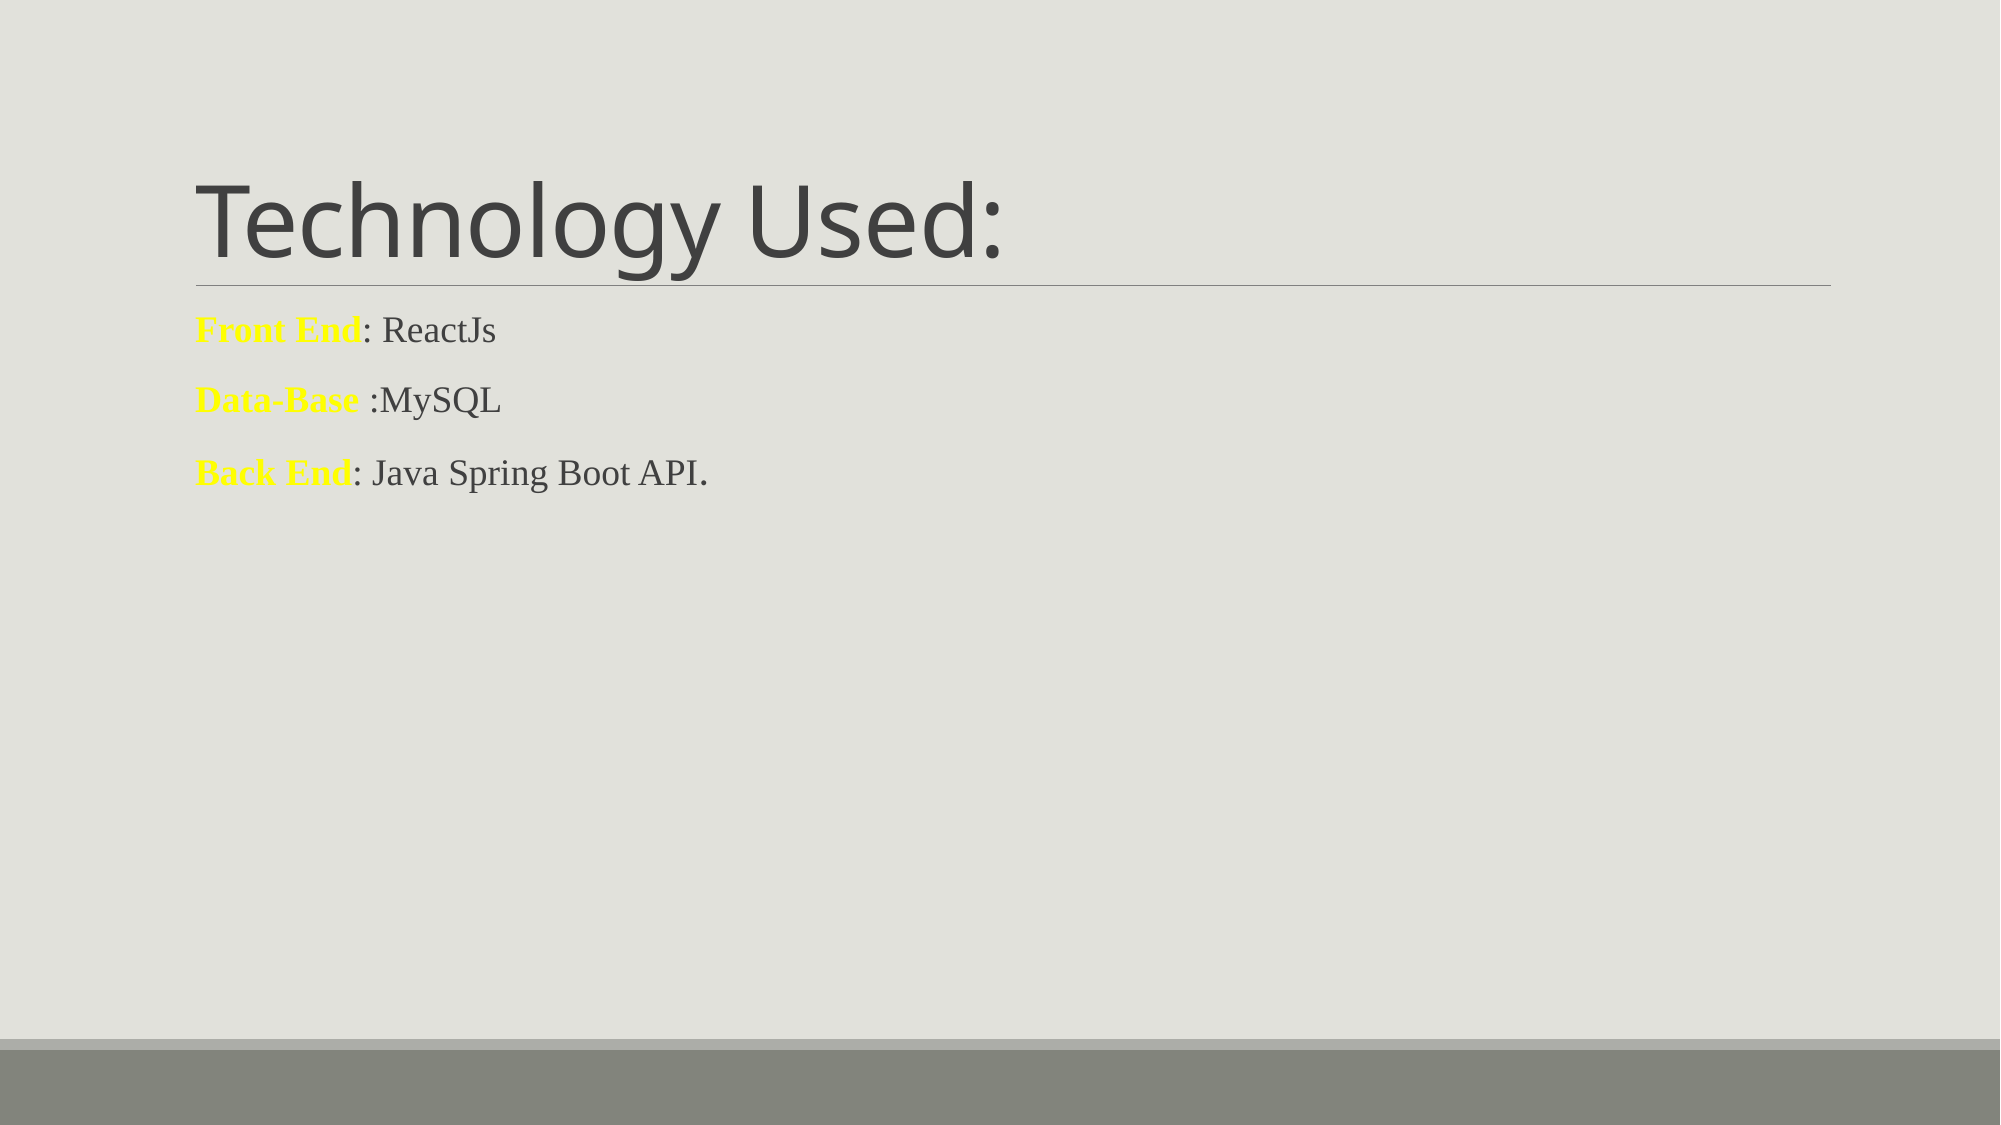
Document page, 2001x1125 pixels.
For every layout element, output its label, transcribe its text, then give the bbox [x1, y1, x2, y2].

list Front End: ReactJs Data-Base :MySQL Back End: Java Spring Boot API. [180, 302, 1830, 963]
title Technology Used: [180, 47, 1830, 285]
